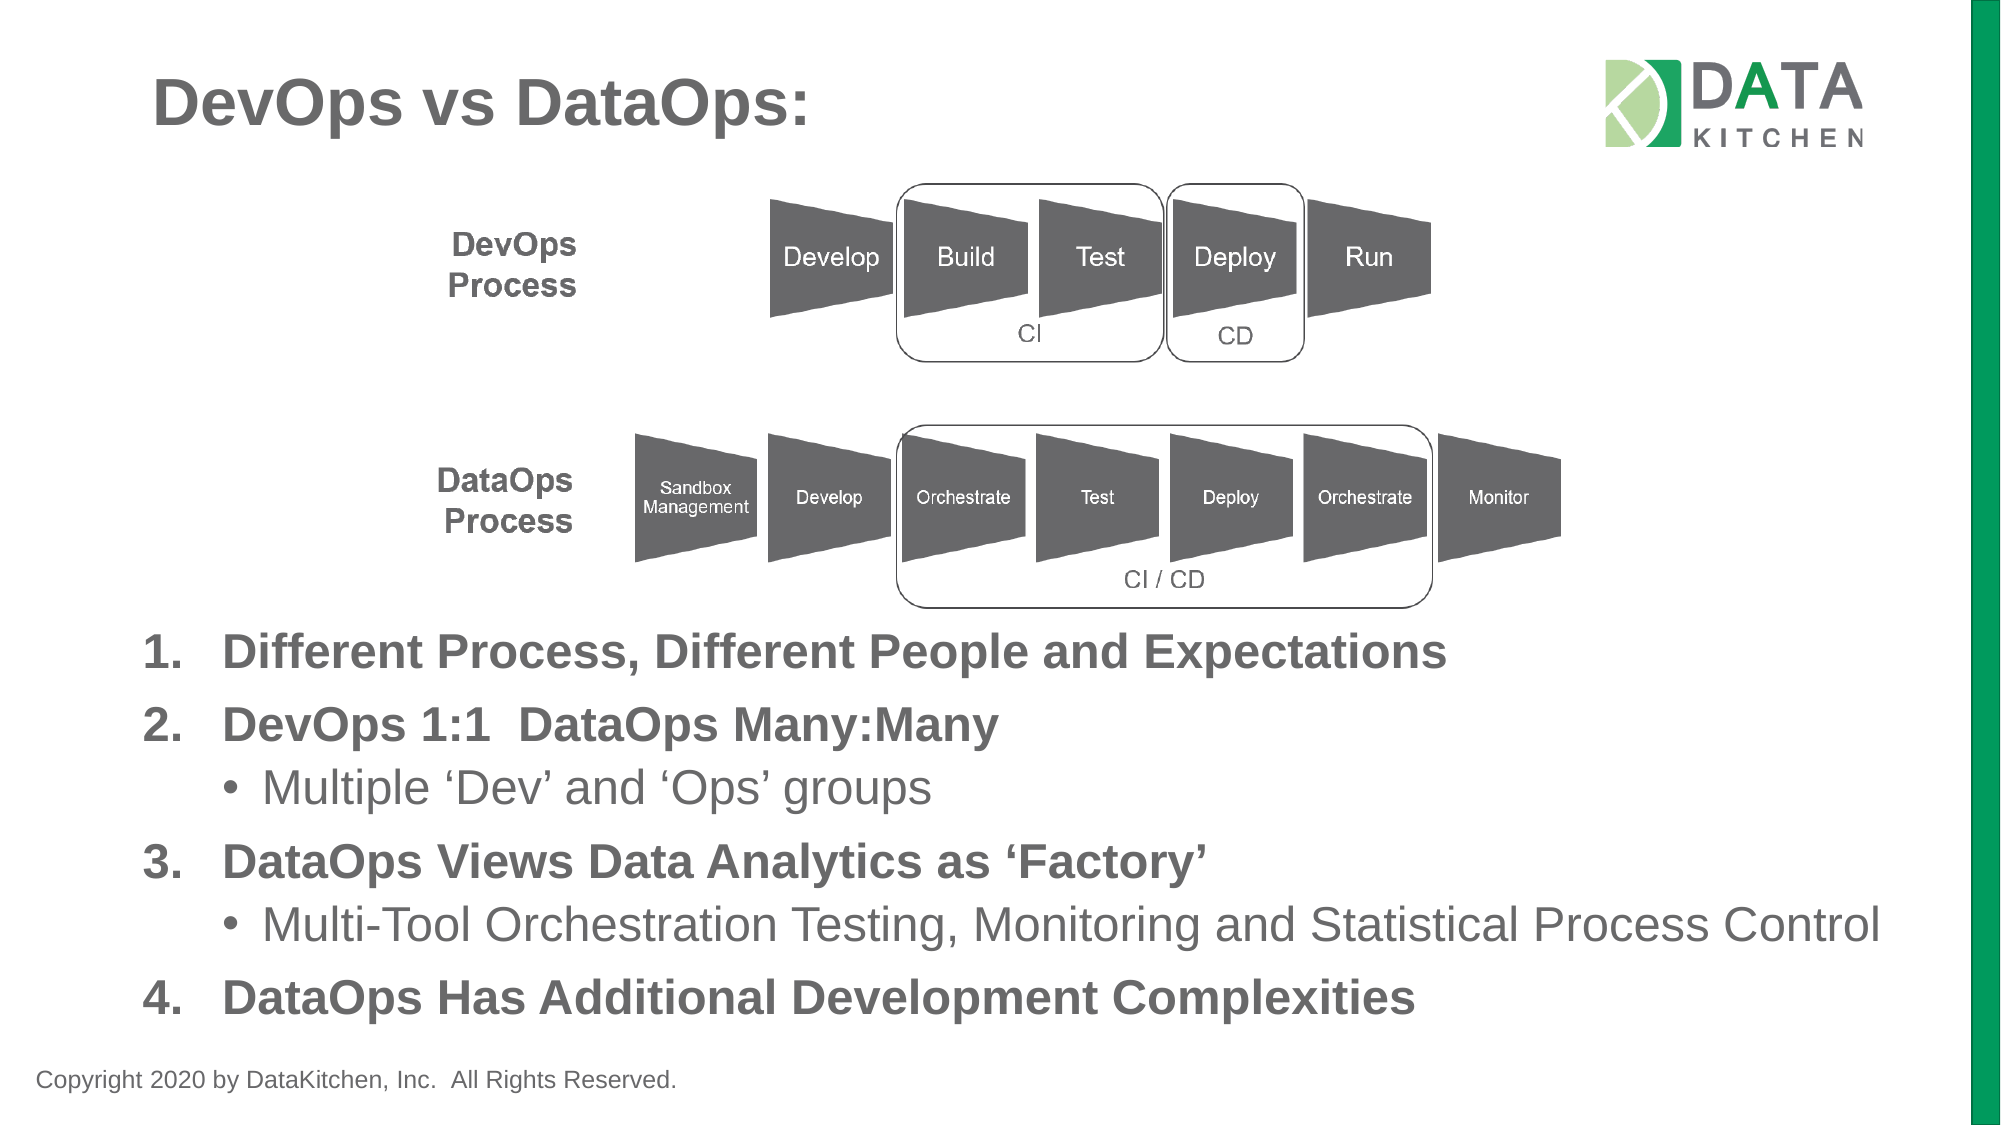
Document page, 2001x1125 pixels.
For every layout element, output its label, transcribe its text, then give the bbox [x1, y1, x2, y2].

picture [396, 149, 1579, 620]
title DevOps vs DataOps: [137, 59, 1554, 240]
list Different Process, Different People and Expectations DevOps 1:1 DataOps Many:Many Multiple ‘Dev’ and ‘Ops’ groups DataOps Views Data Analytics as ‘Factory’ Multi-Tool Orchestration Testing, Monitoring and Statistical Process Control DataOps Has Additional Development Complexities [127, 618, 1913, 1042]
